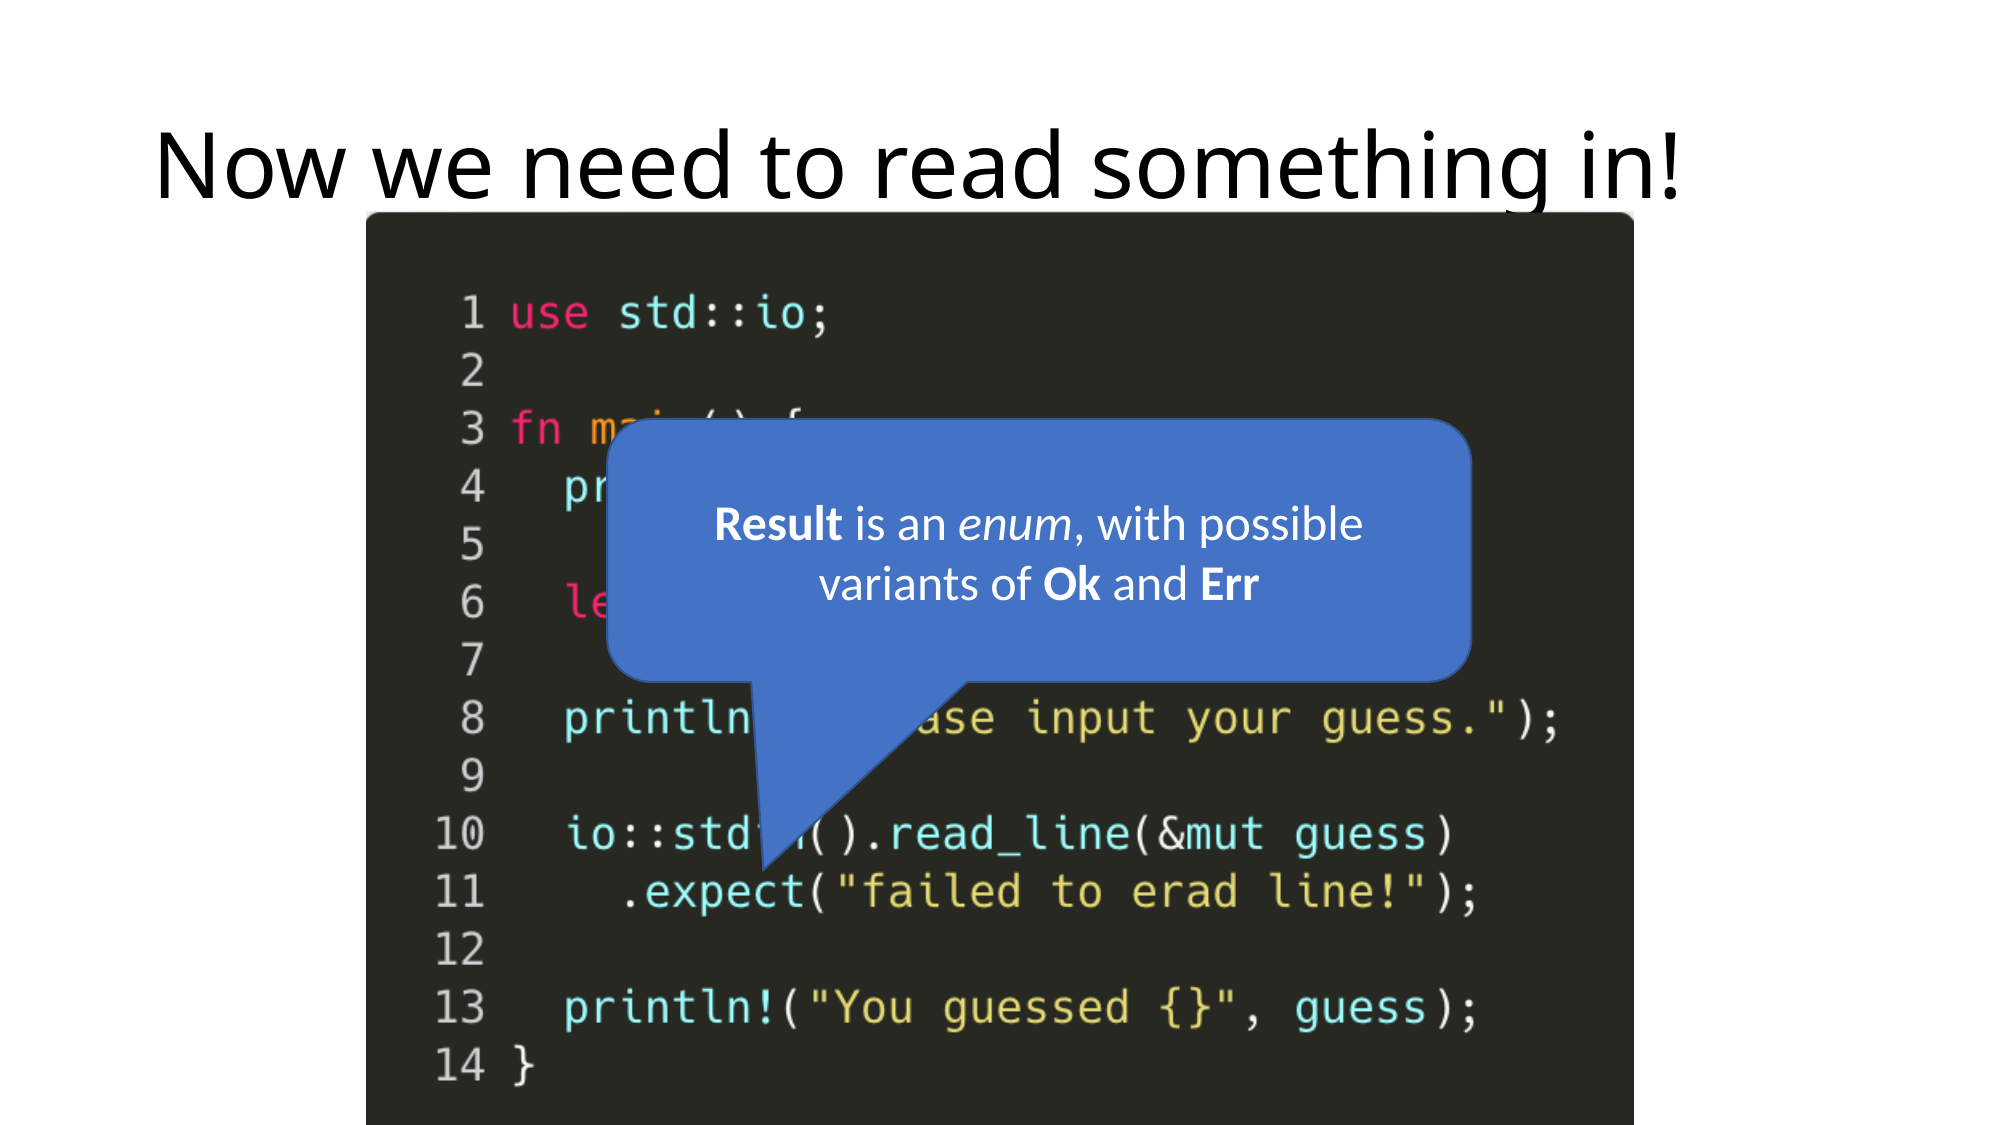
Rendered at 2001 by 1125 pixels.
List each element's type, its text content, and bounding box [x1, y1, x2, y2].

picture [366, 211, 1634, 1125]
title Now we need to read something in! [137, 59, 1863, 278]
